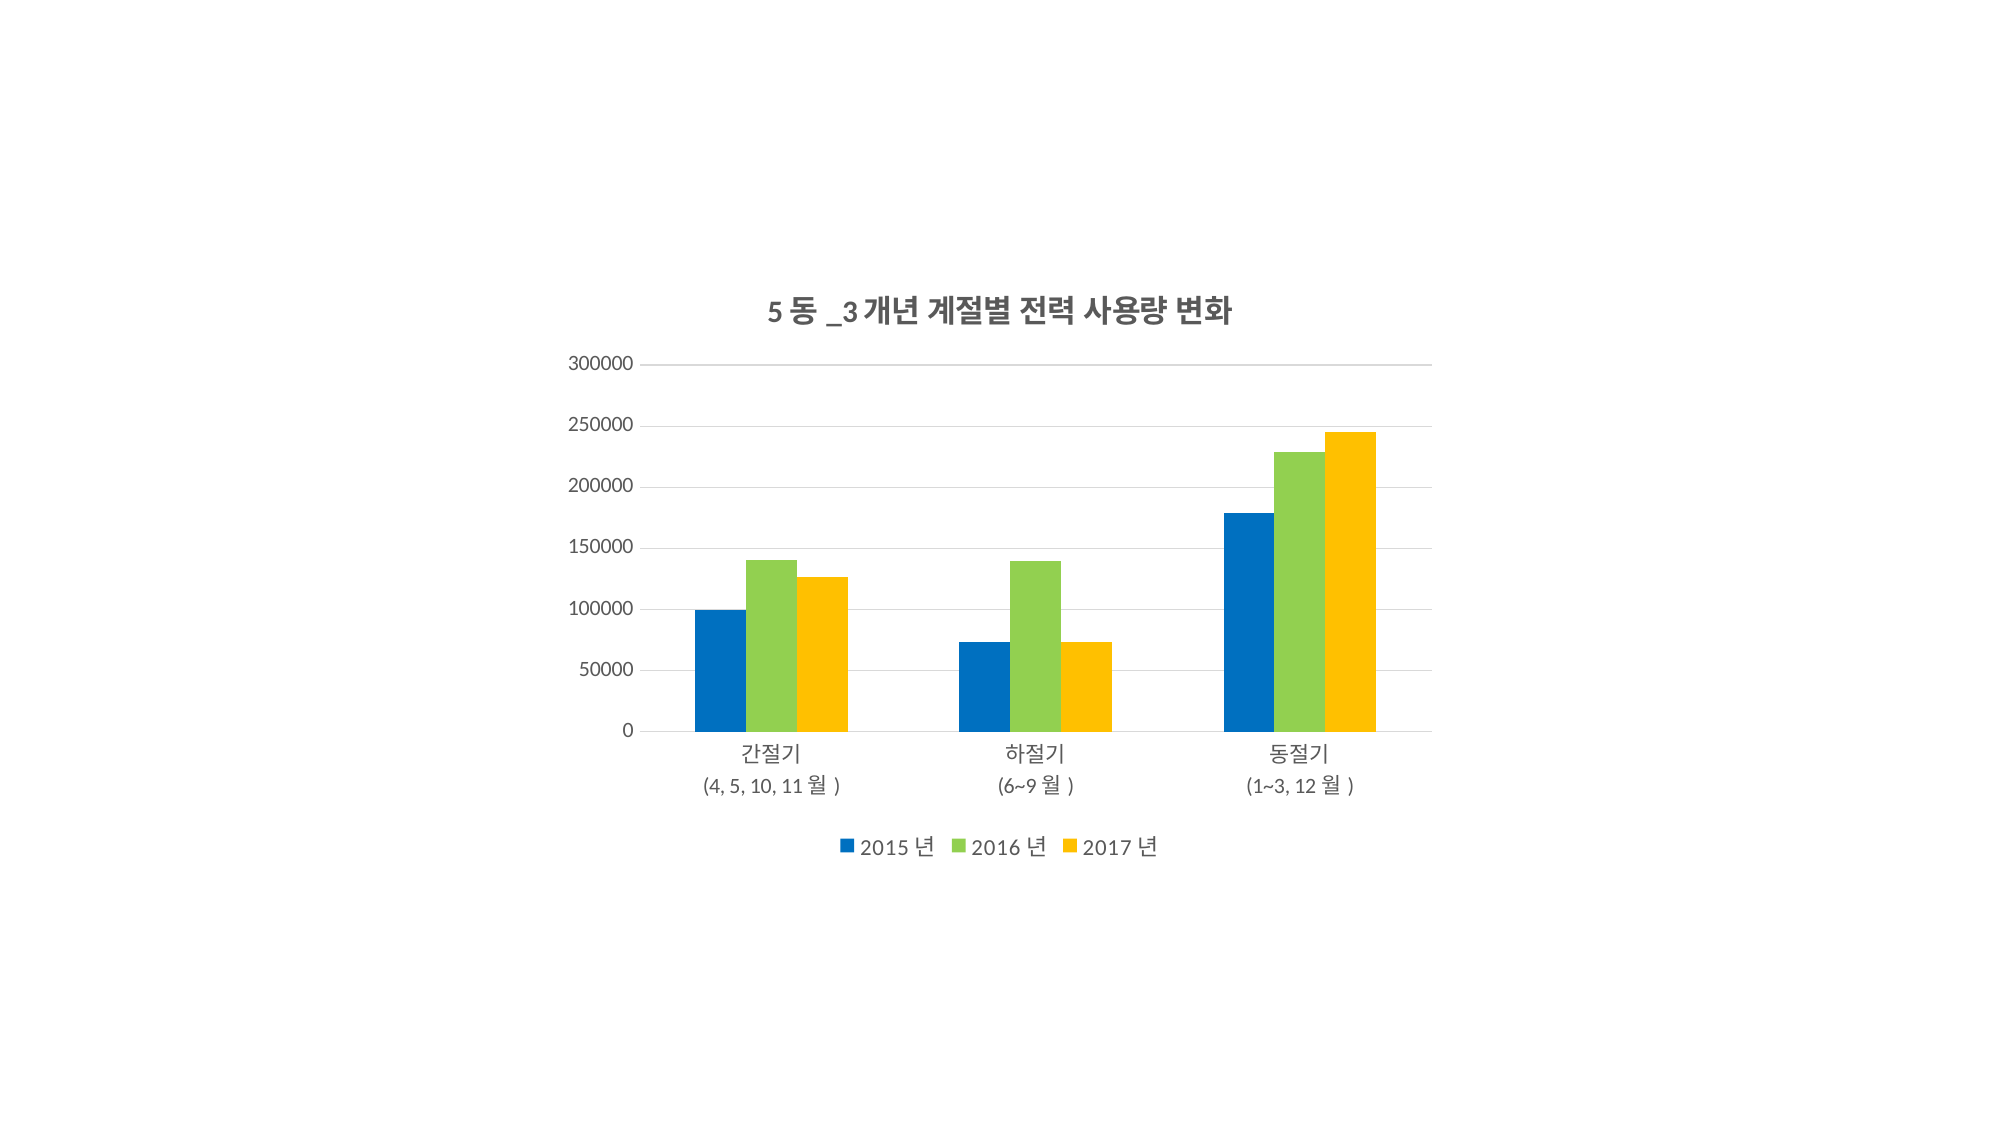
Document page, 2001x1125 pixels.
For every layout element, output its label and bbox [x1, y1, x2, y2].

chart [549, 256, 1450, 868]
